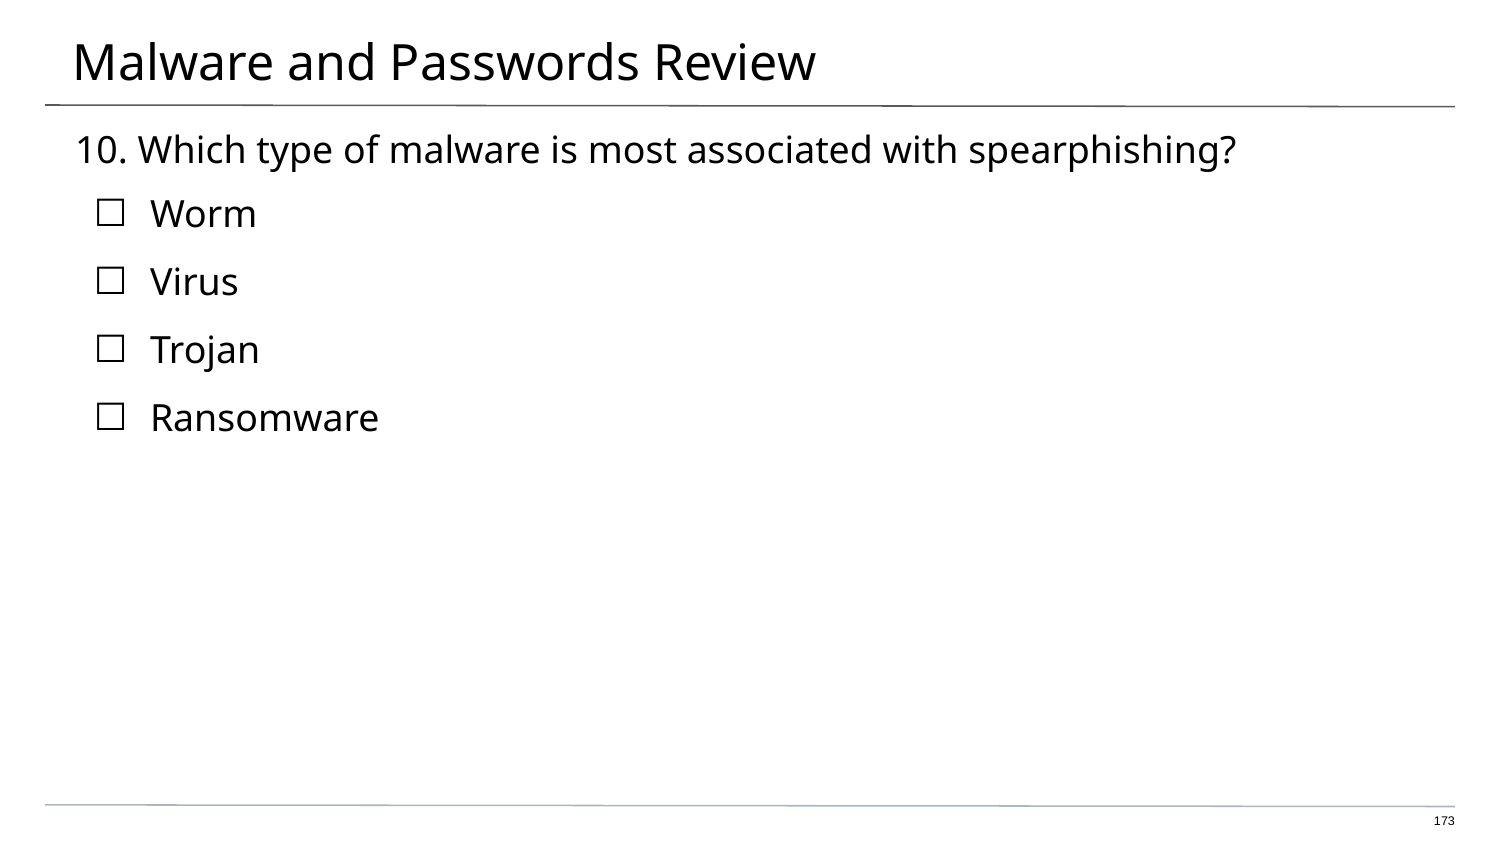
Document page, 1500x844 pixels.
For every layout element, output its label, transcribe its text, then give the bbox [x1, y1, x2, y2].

list Worm Virus Trojan Ransomware [0, 183, 1500, 805]
title Malware and Passwords Review [0, 0, 1500, 88]
subtitle 10. Which type of malware is most associated with spearphishing? [0, 110, 1500, 171]
slide_number 173 [1412, 813, 1455, 831]
